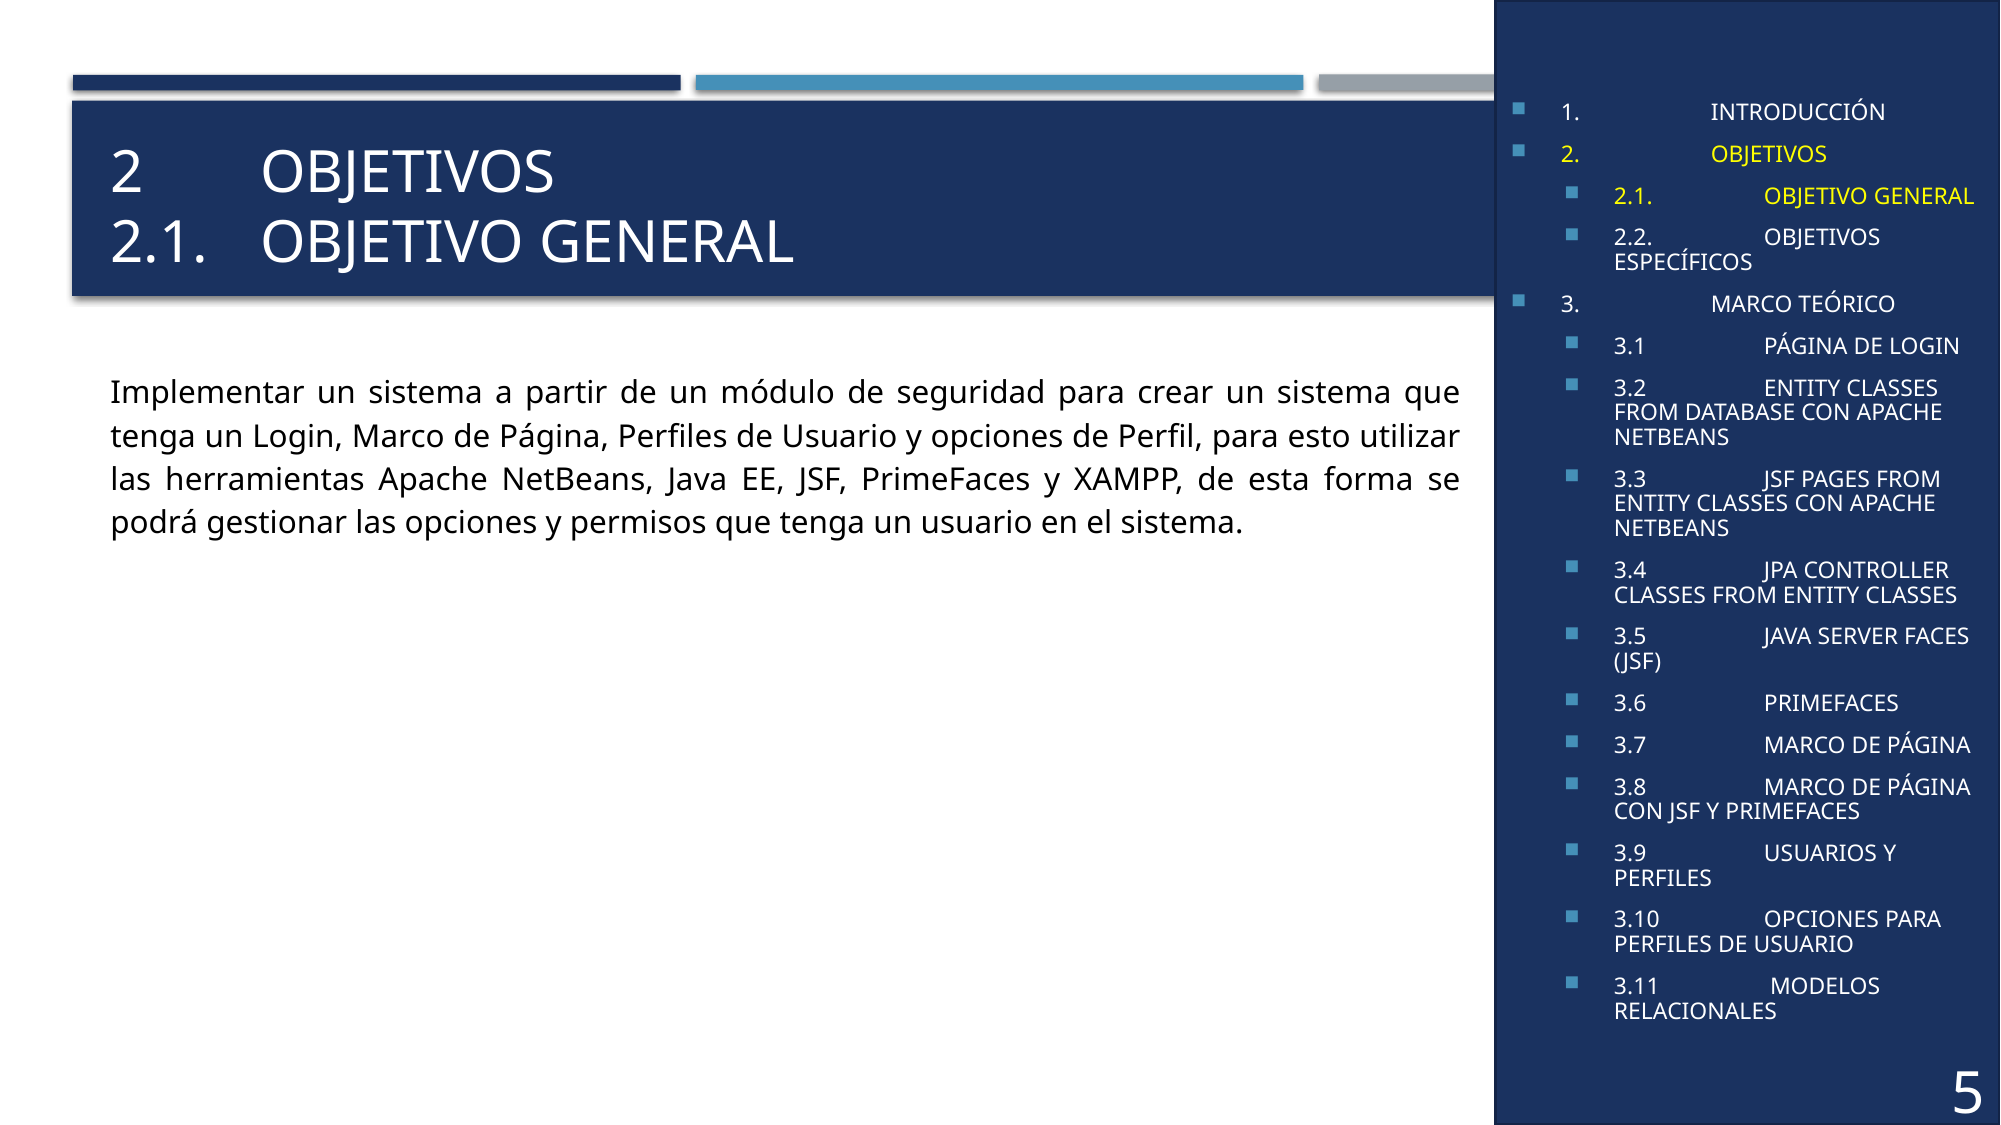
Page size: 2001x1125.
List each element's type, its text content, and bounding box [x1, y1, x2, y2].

slide_number 5 [1827, 1065, 2000, 1125]
list Implementar un sistema a partir de un módulo de seguridad para crear un sistema que tenga un Login, Marco de Página, Perfiles de Usuario y opciones de Perfil, para esto utilizar las herramientas Apache NetBeans, Java EE, JSF, PrimeFaces y XAMPP, de esta forma se podrá gestionar las opciones y permisos que tenga un usuario en el sistema. [95, 357, 1476, 550]
text_box 1. INTRODUCCIÓN 2. OBJETIVOS 2.1. OBJETIVO GENERAL 2.2. OBJETIVOS ESPECÍFICOS 3. MARCO TEÓRICO 3.1 PÁGINA DE LOGIN 3.2 ENTITY CLASSES FROM DATABASE CON APACHE NETBEANS 3.3 JSF PAGES FROM ENTITY CLASSES CON APACHE NETBEANS 3.4 JPA CONTROLLER CLASSES FROM ENTITY CLASSES 3.5 JAVA SERVER FACES (JSF) 3.6 PRIMEFACES 3.7 MARCO DE PÁGINA 3.8 MARCO DE PÁGINA CON JSF Y PRIMEFACES 3.9 USUARIOS Y PERFILES 3.10 OPCIONES PARA PERFILES DE USUARIO 3.11 MODELOS RELACIONALES [1494, 0, 2000, 1125]
title 2 OBJETIVOS 2.1. OBJETIVO GENERAL [95, 115, 1494, 282]
